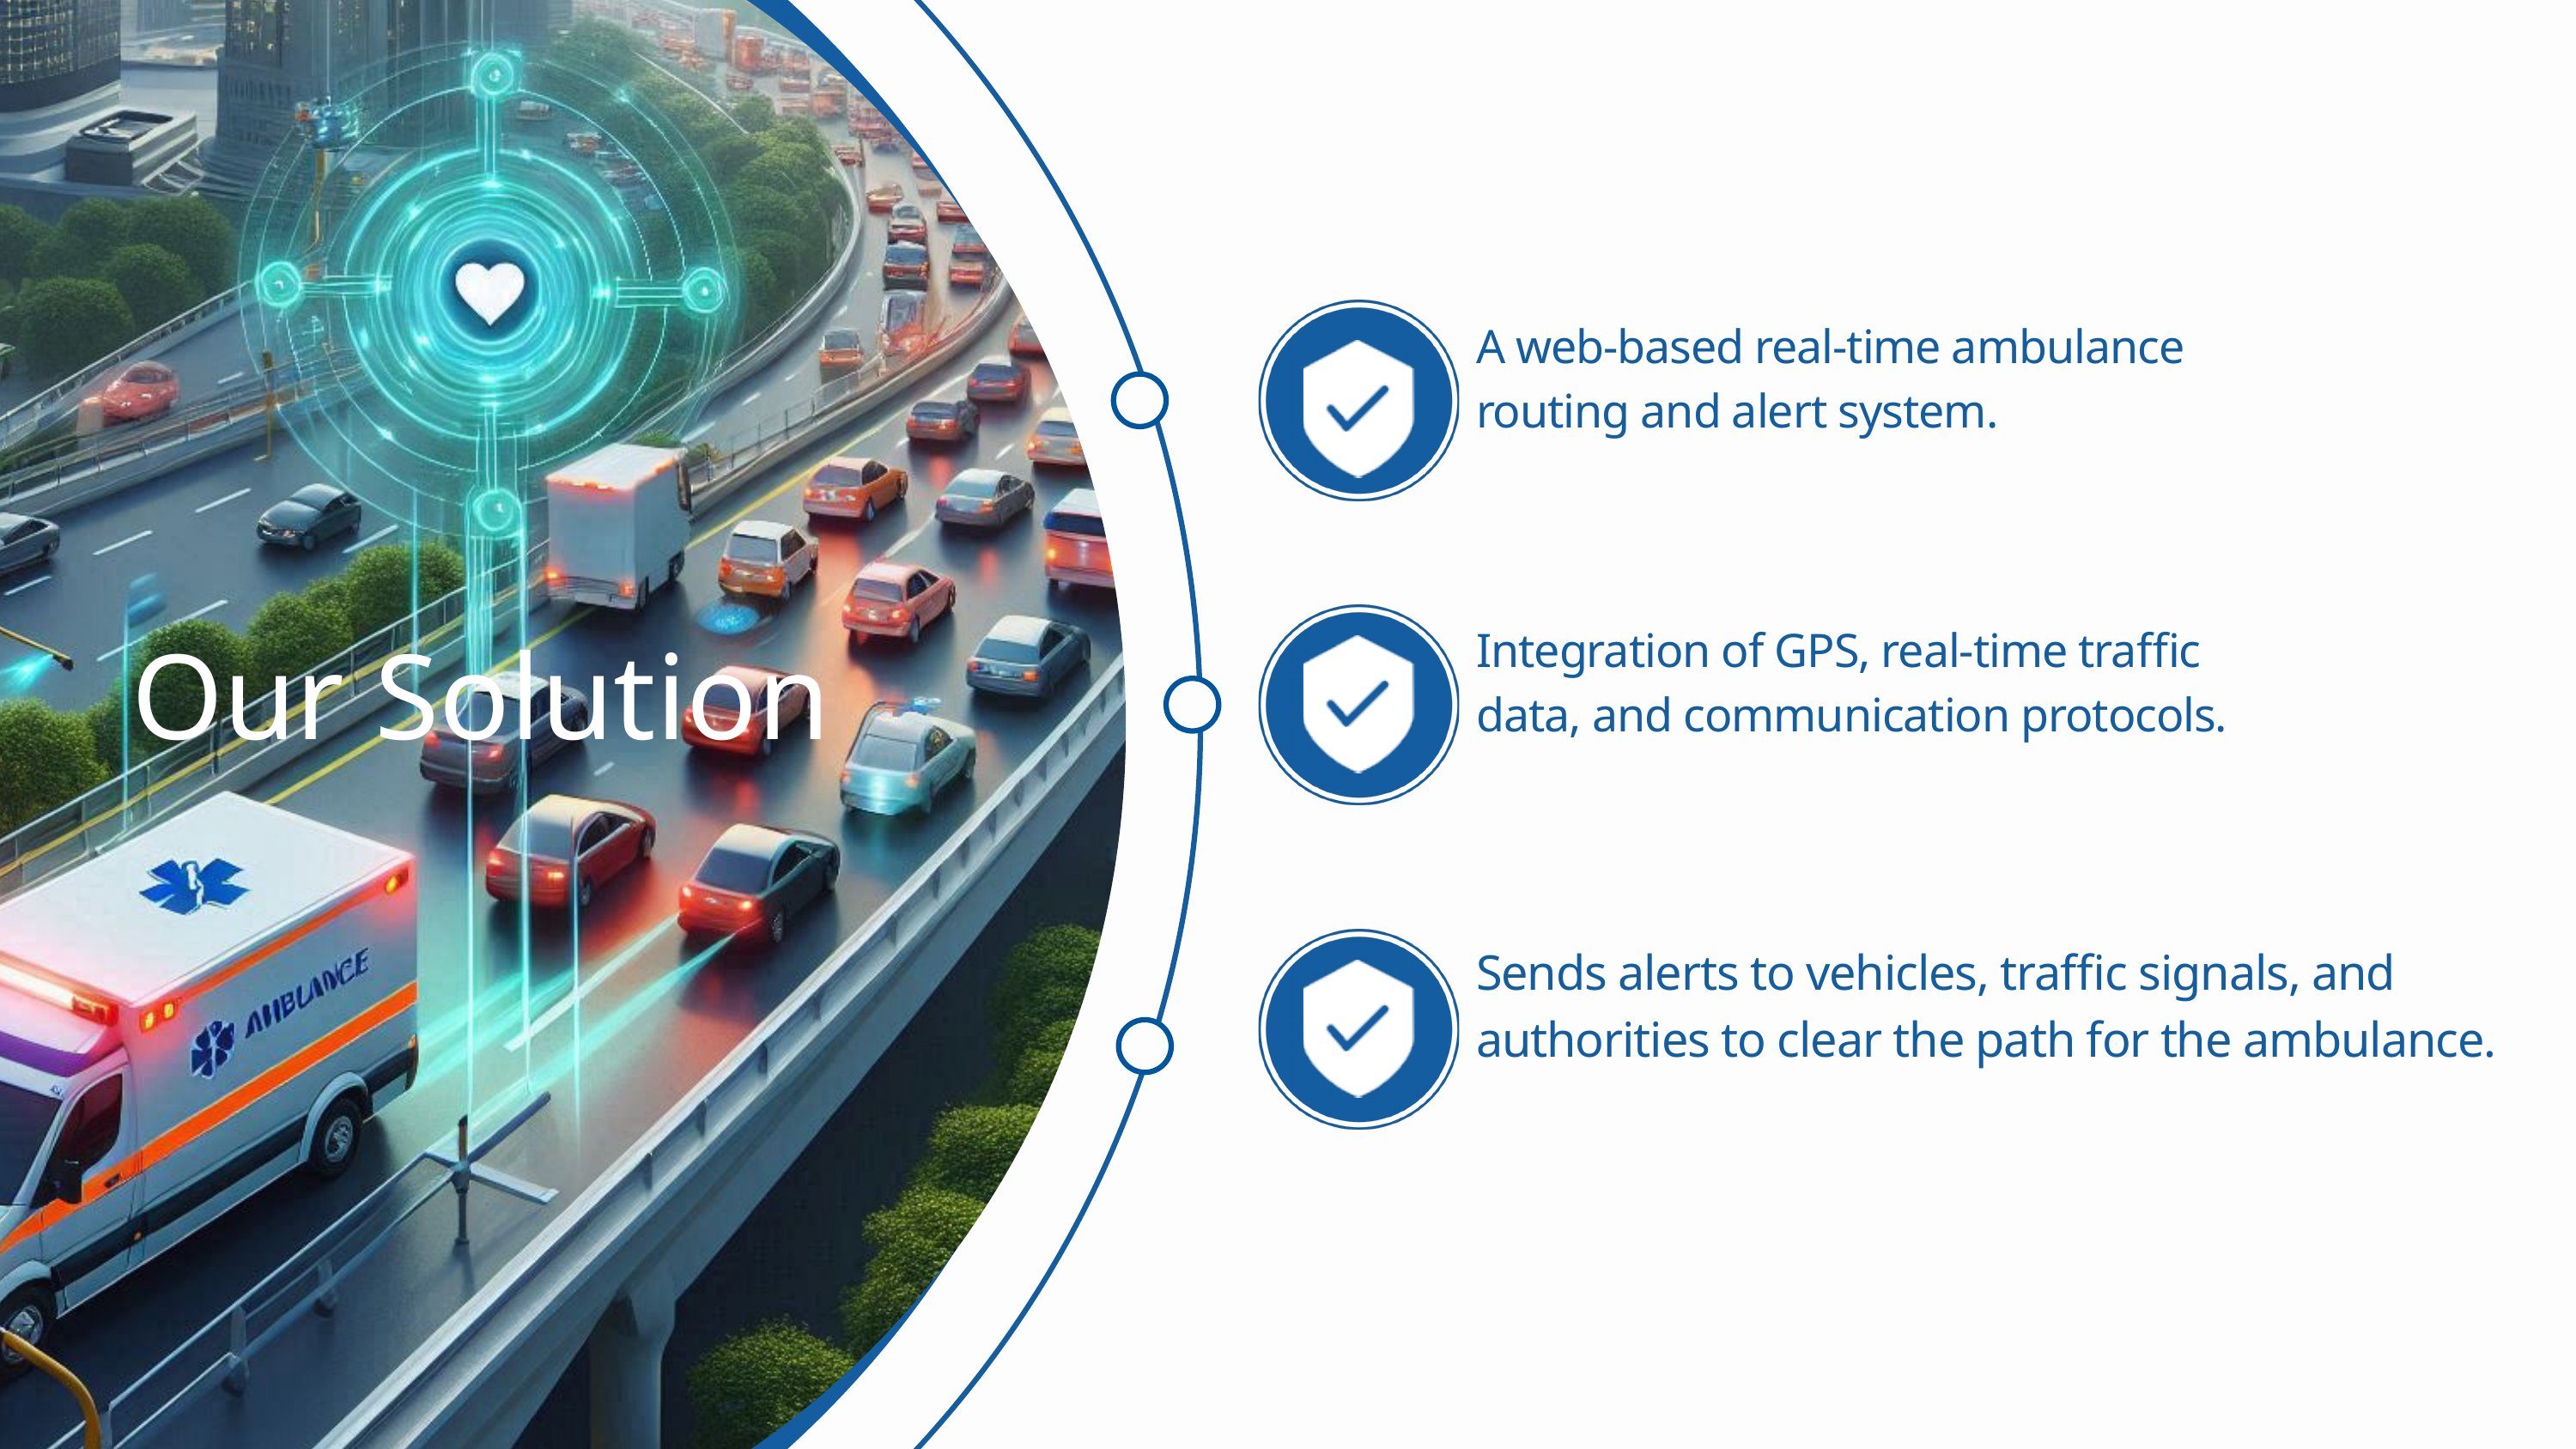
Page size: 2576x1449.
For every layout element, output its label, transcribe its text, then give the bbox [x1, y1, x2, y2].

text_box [1258, 300, 2289, 564]
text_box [1129, 1019, 1172, 1073]
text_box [1258, 603, 2289, 868]
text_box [1129, 0, 1201, 1449]
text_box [1129, 373, 1167, 427]
text_box [1303, 960, 1415, 1098]
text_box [1165, 677, 1219, 731]
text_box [0, 0, 1127, 1449]
text_box [1258, 929, 1460, 1130]
text_box Sends alerts to vehicles, traffic signals, and authorities to clear the path for the ambulance. [1476, 932, 2498, 1068]
